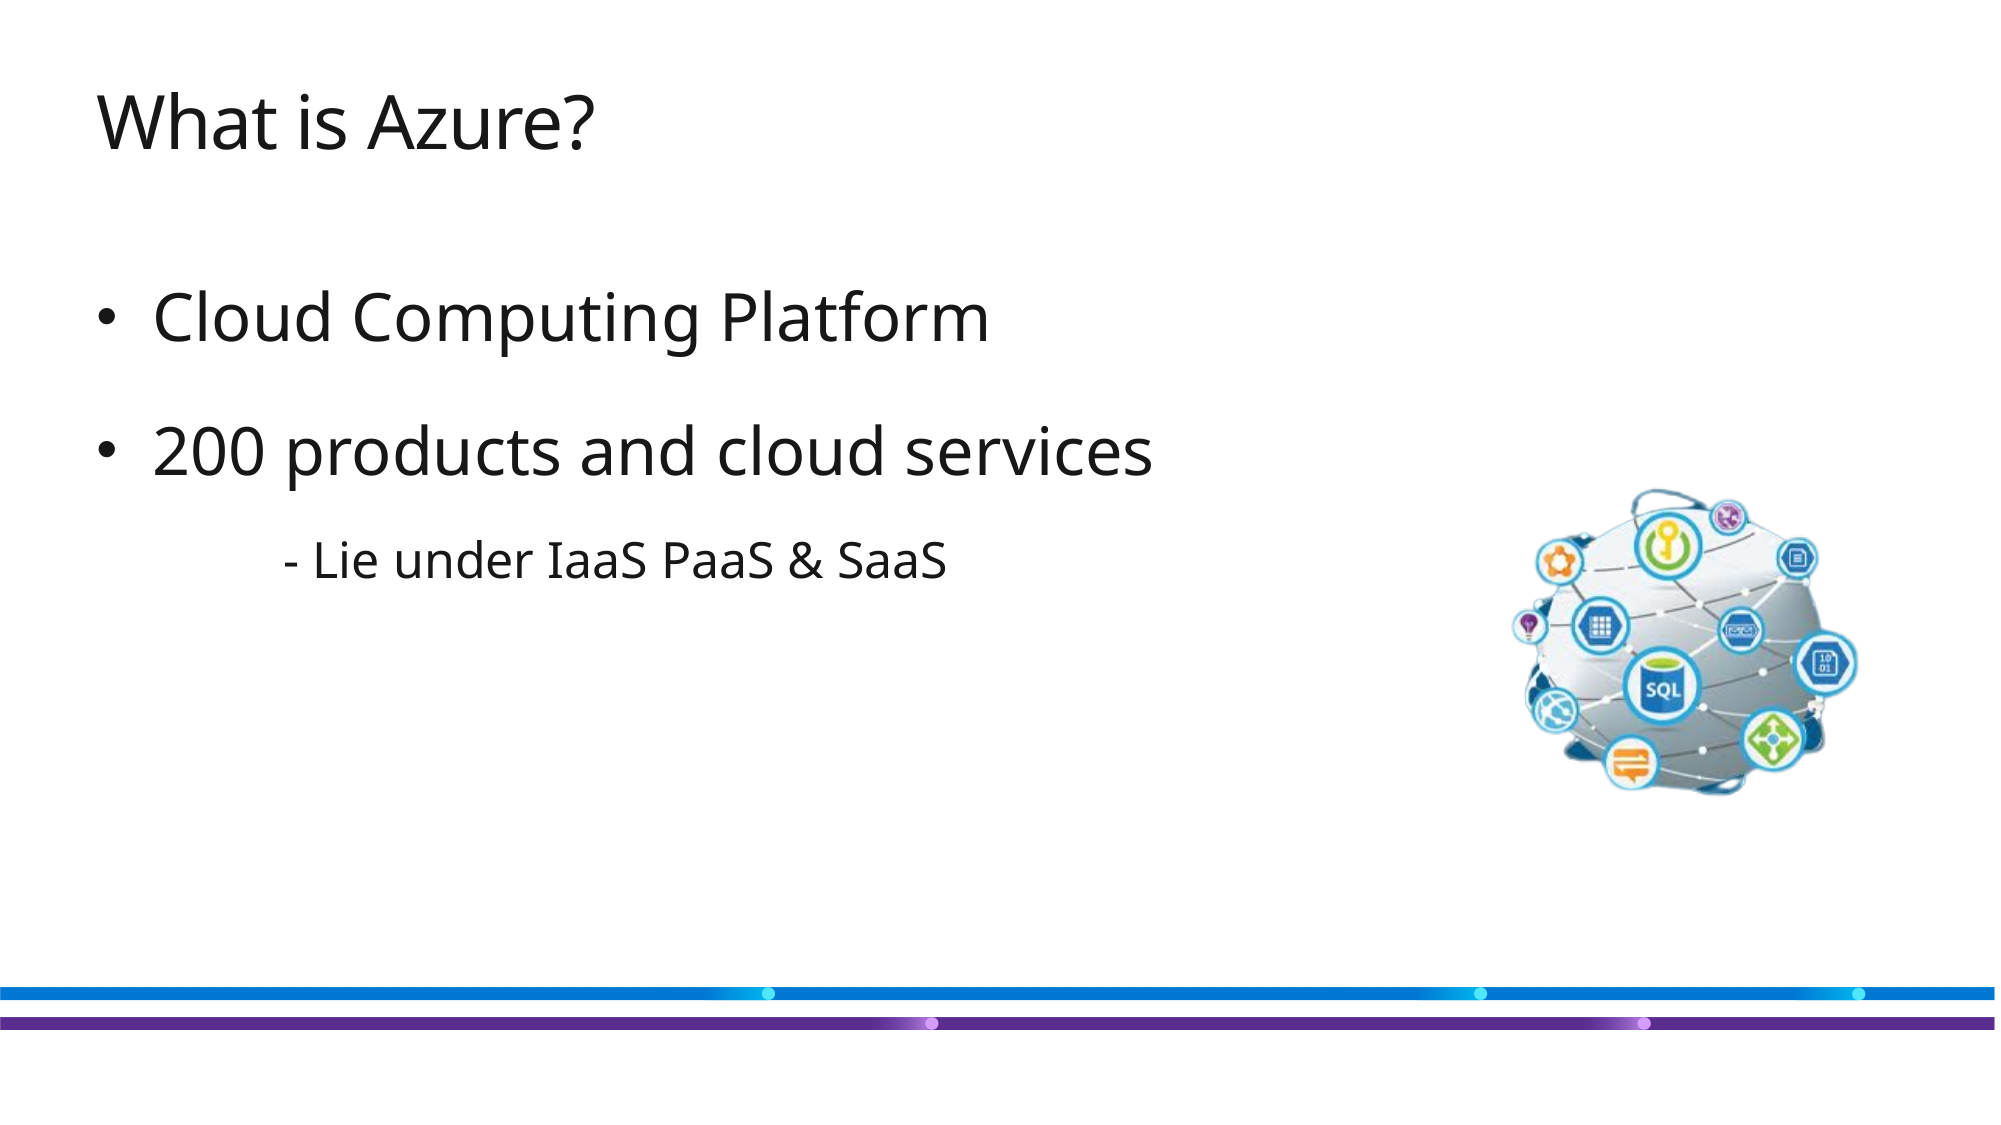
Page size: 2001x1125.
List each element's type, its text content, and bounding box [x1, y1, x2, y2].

picture [0, 987, 2000, 1030]
picture [860, 290, 1909, 824]
title What is Azure? [96, 75, 1904, 166]
list Cloud Computing Platform 200 products and cloud services - Lie under IaaS PaaS & SaaS [96, 235, 1904, 586]
